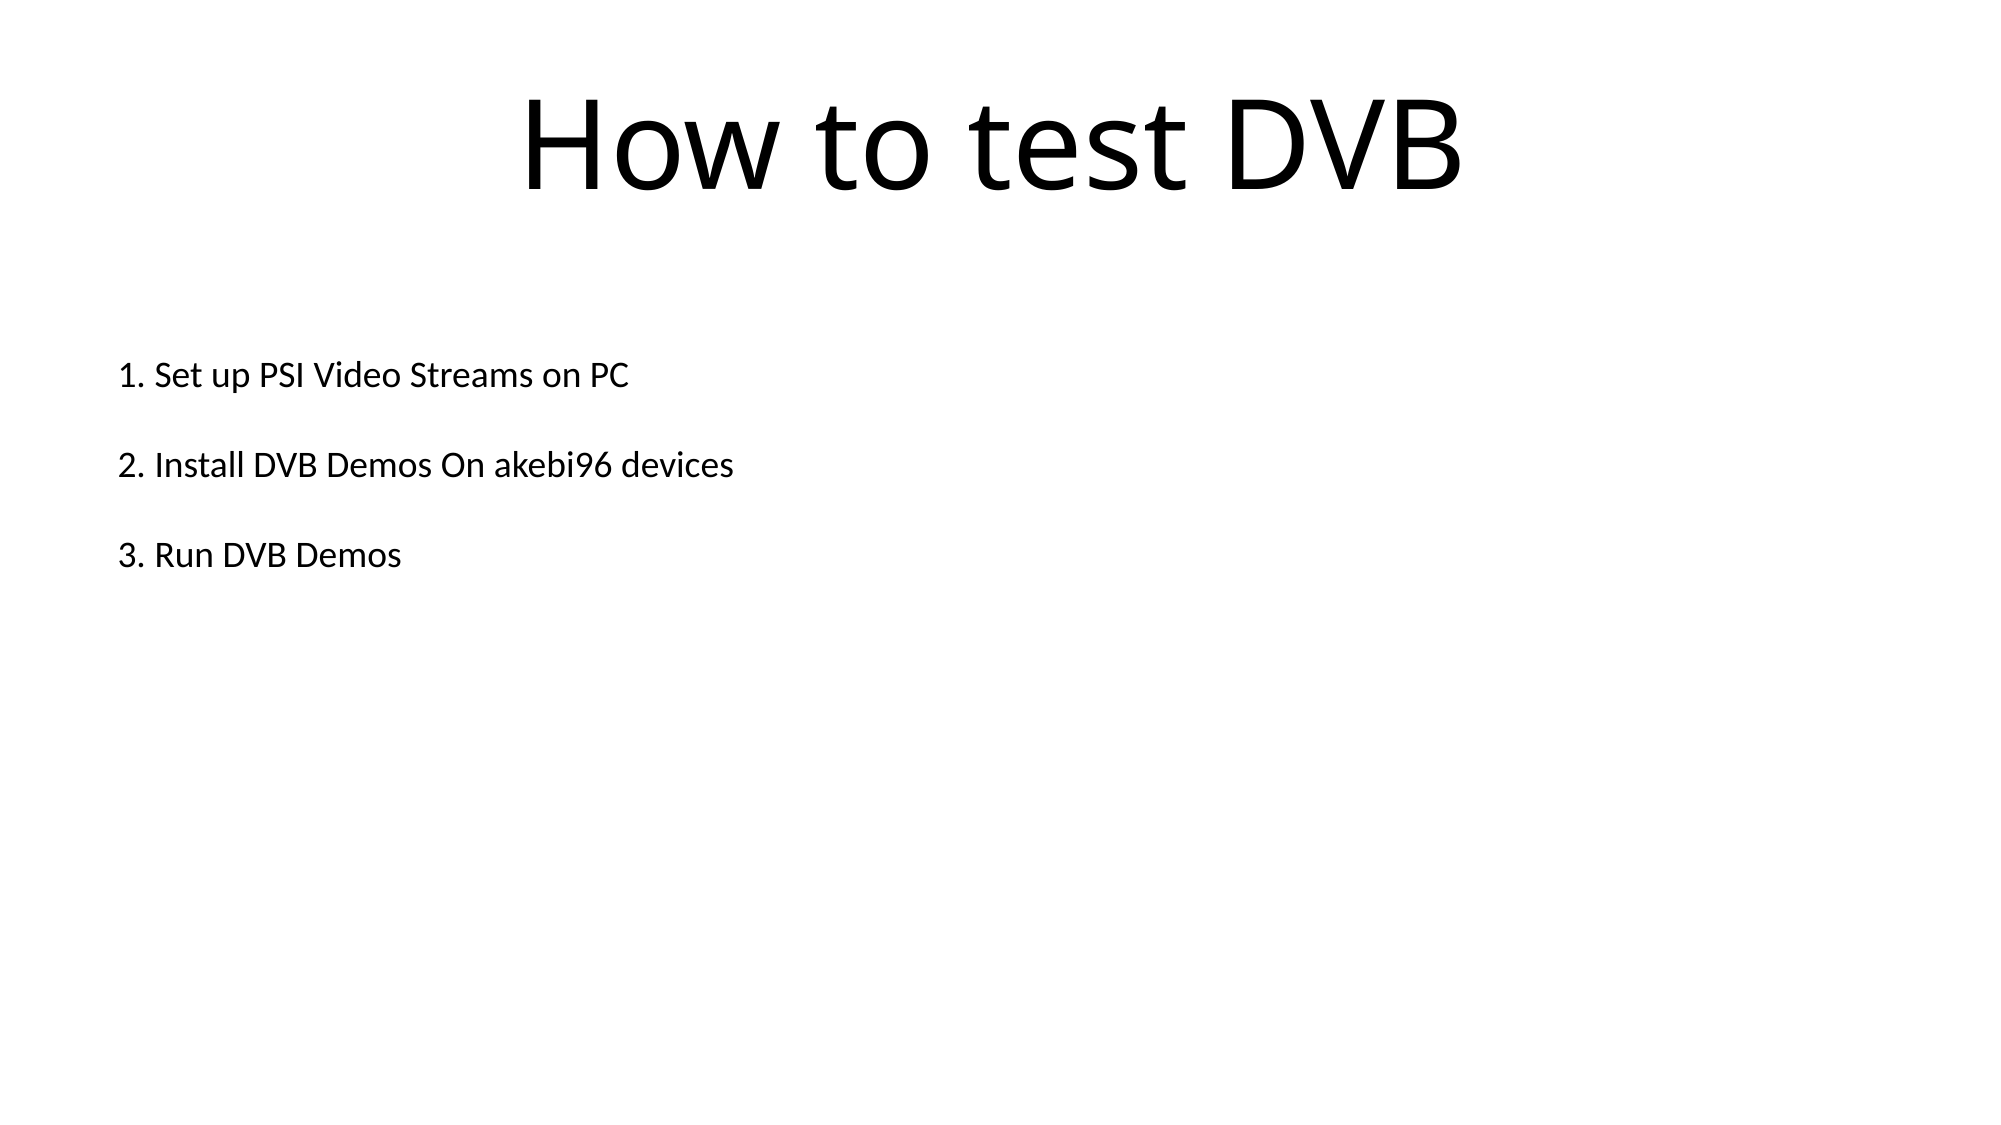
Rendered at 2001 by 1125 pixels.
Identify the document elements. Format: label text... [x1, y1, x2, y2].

title How to test DVB [102, 67, 1883, 224]
text_box 1. Set up PSI Video Streams on PC 2. Install DVB Demos On akebi96 devices 3. Run DVB Demos [102, 342, 915, 583]
